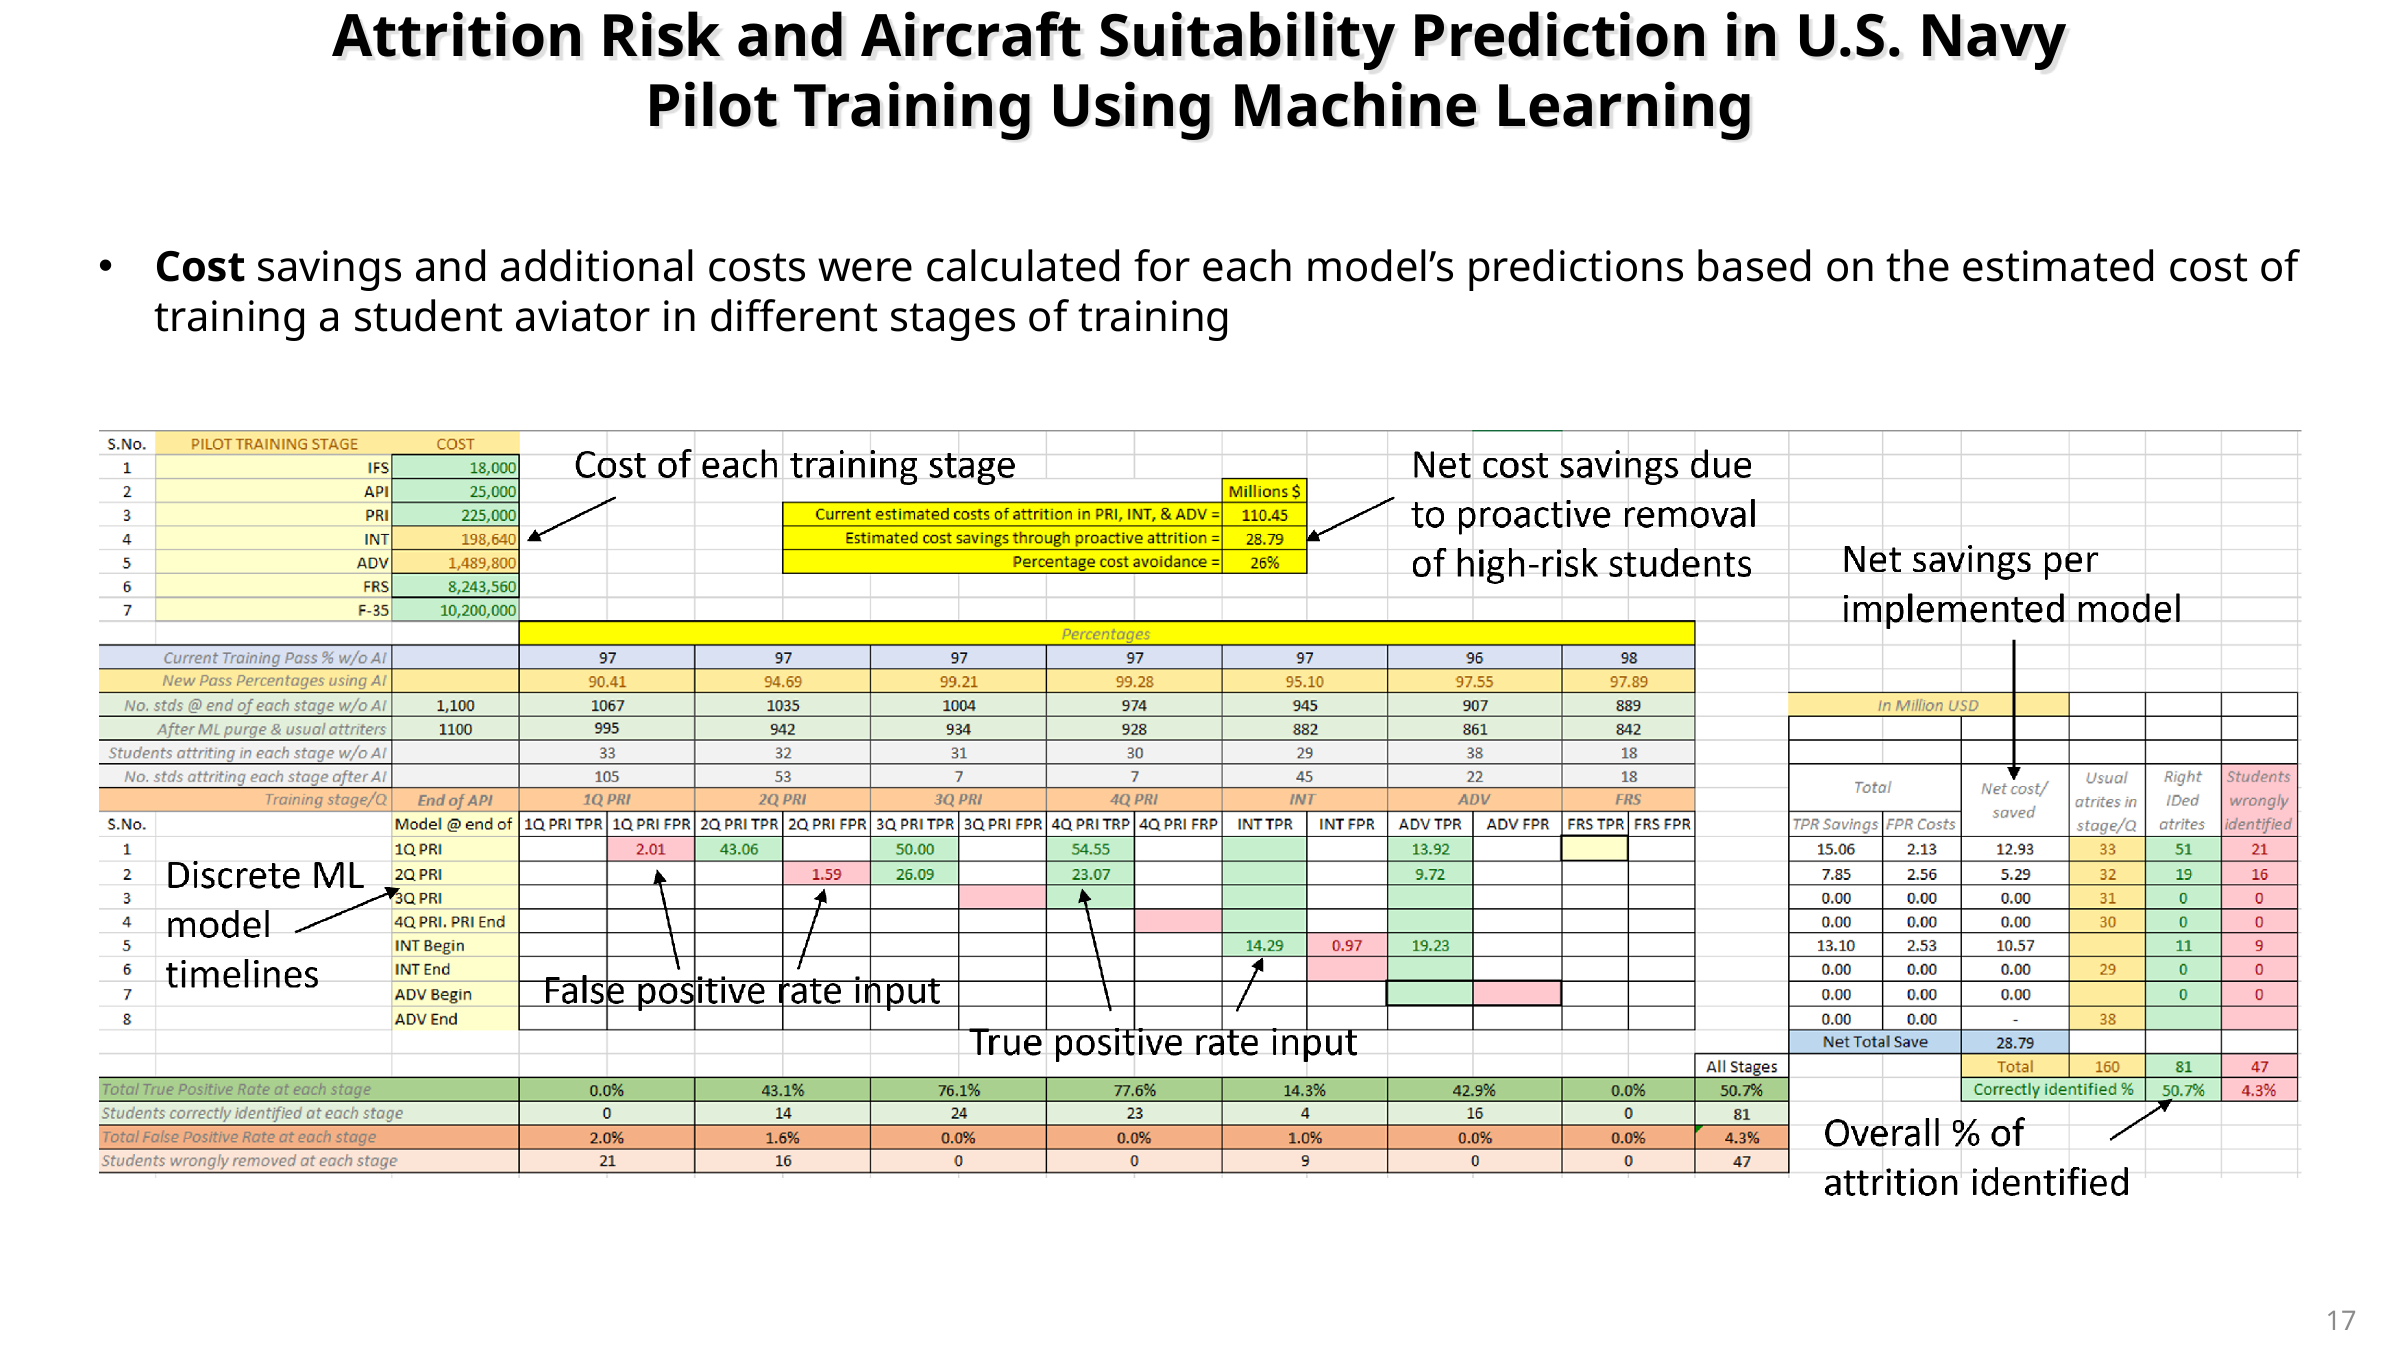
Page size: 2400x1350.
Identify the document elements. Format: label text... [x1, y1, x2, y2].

picture [83, 409, 2317, 1220]
text_box Cost savings and additional costs were calculated for each model’s predictions based on the estimated cost of training a student aviator in different stages of training [83, 232, 2317, 348]
title Attrition Risk and Aircraft Suitability Prediction in U.S. Navy Pilot Training Using Machine Learning [27, 59, 2372, 147]
slide_number 17 [1831, 1285, 2372, 1350]
